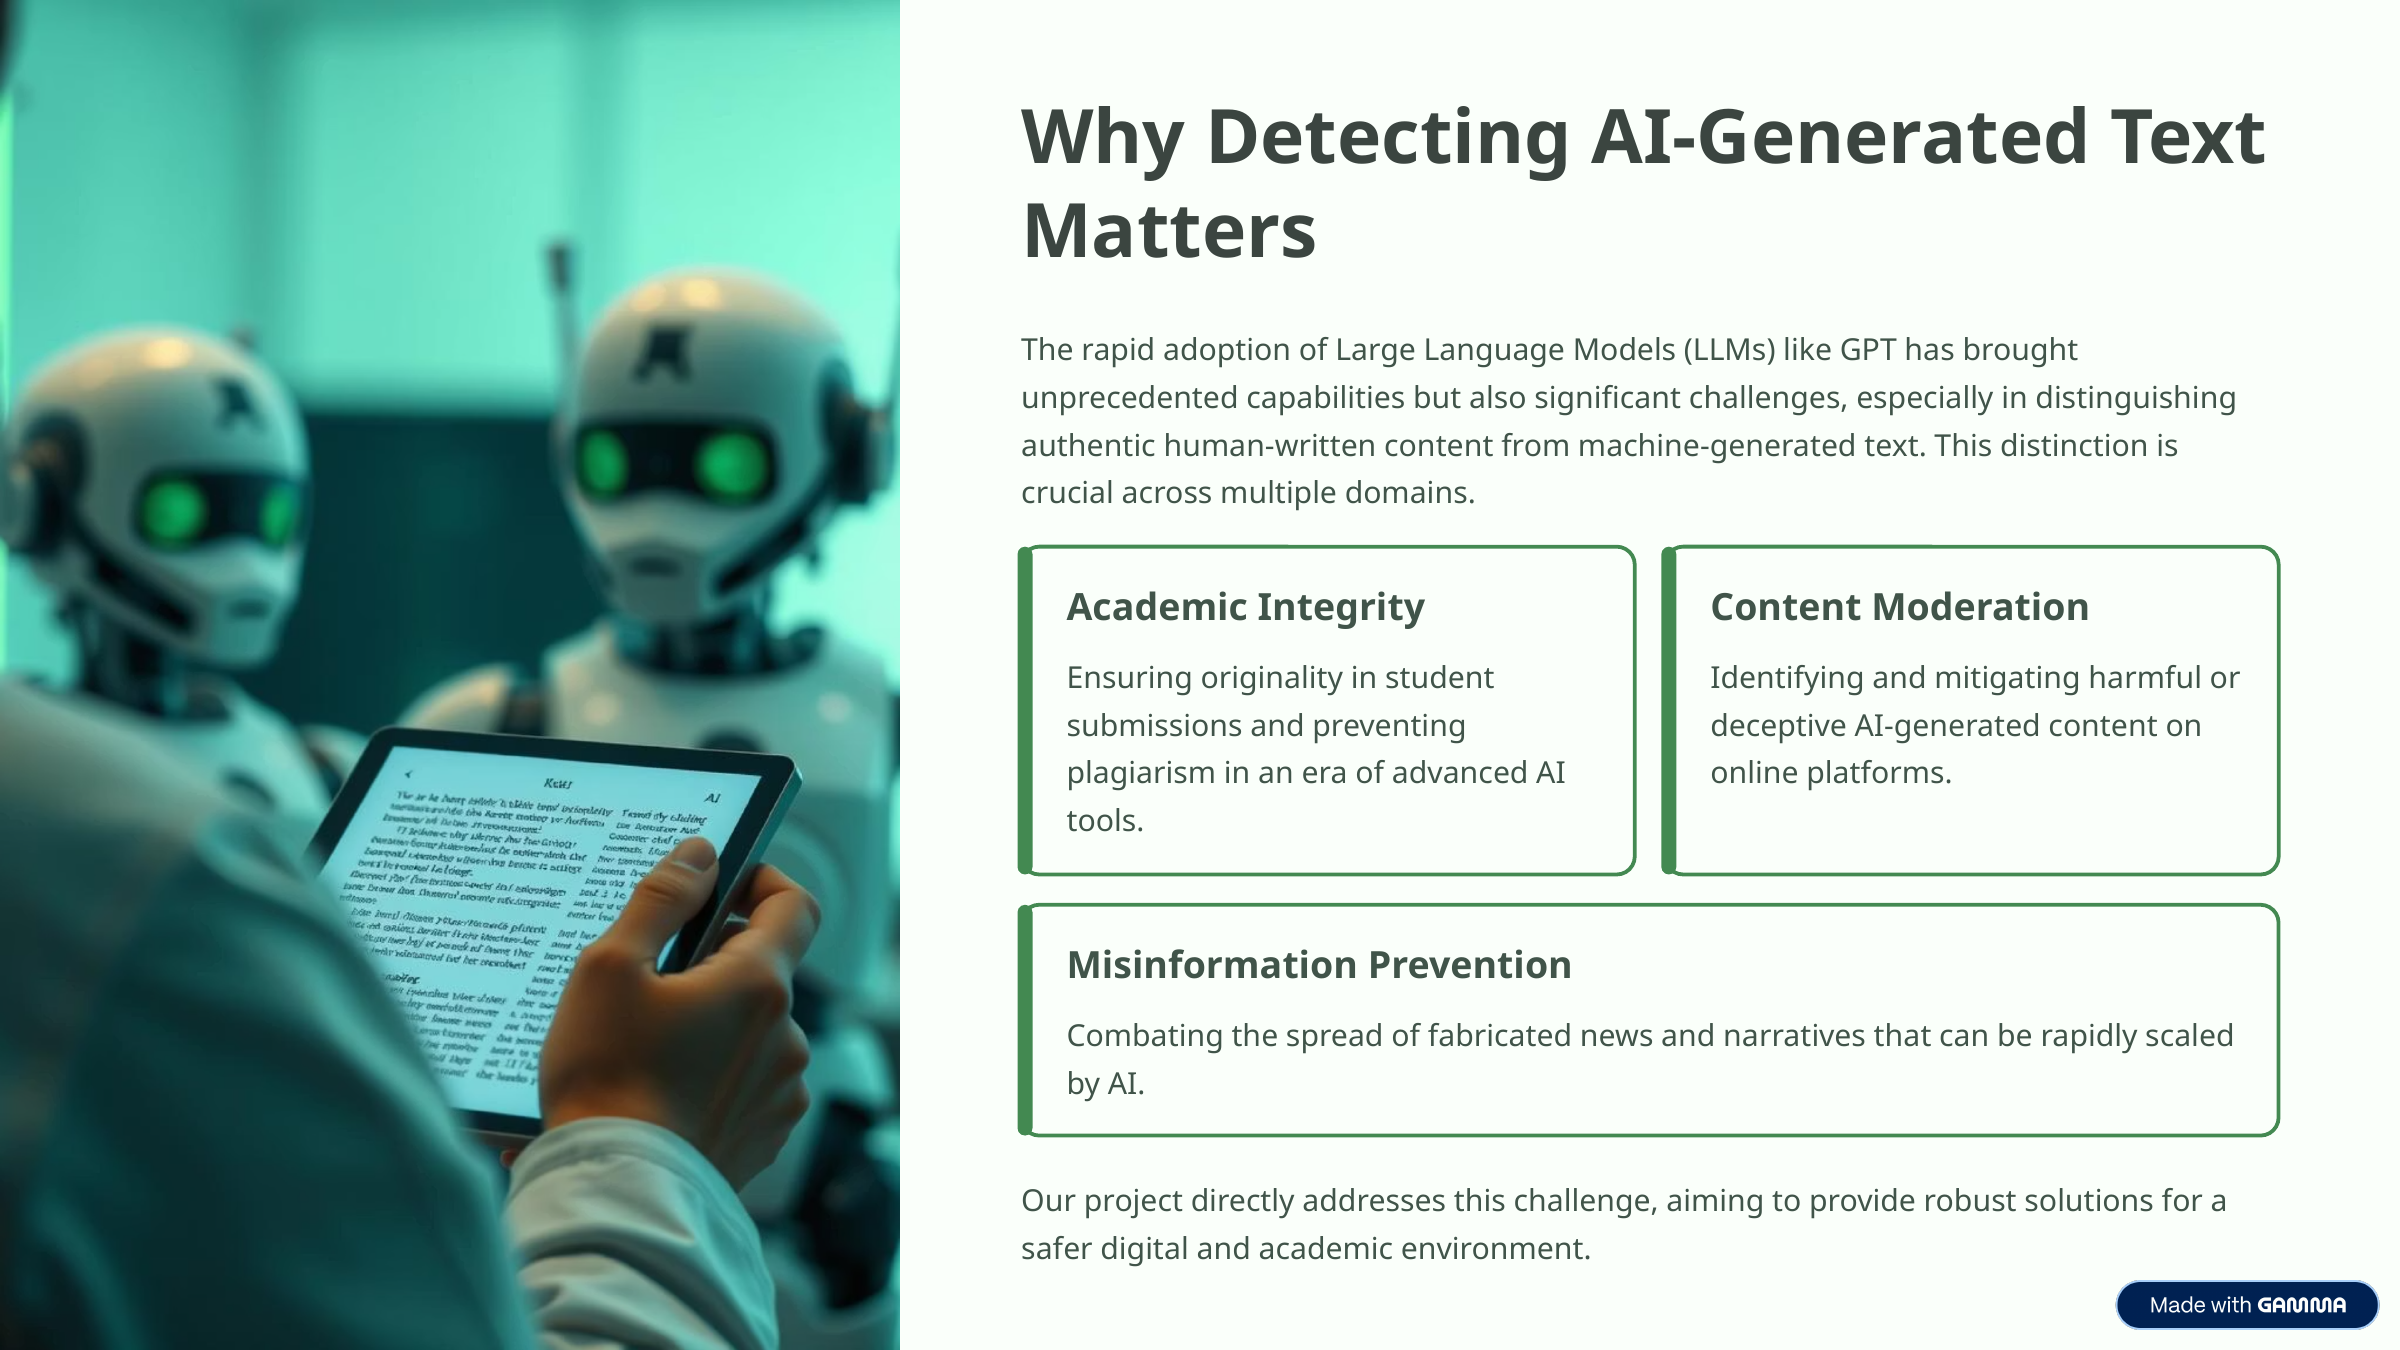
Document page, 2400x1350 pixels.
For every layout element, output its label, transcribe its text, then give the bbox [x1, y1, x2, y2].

text_box Ensuring originality in student submissions and preventing plagiarism in an era of advanced AI tools. [1066, 646, 1601, 841]
picture [2106, 1271, 2389, 1339]
text_box Our project directly addresses this challenge, aiming to provide robust solutions for a safer digital and academic environment. [1021, 1169, 2279, 1267]
text_box Identifying and mitigating harmful or deceptive AI-generated content on online platforms. [1710, 646, 2245, 792]
text_box Combating the spread of fabricated news and narratives that can be rapidly scaled by AI. [1066, 1004, 2245, 1102]
text_box Content Moderation [1710, 580, 2099, 629]
text_box [1031, 546, 1635, 875]
text_box Academic Integrity [1066, 580, 1446, 629]
text_box [1017, 546, 1033, 875]
picture [0, 0, 900, 1350]
text_box [1674, 546, 2279, 875]
text_box [1031, 904, 2279, 1136]
text_box [1017, 904, 1033, 1136]
text_box [1661, 546, 1677, 875]
text_box Misinformation Prevention [1066, 938, 1595, 987]
text_box The rapid adoption of Large Language Models (LLMs) like GPT has brought unprecedented capabilities but also significant challenges, especially in distinguishing authentic human-written content from machine-generated text. This distinction is crucial across multiple domains. [1021, 318, 2279, 513]
text_box Why Detecting AI-Generated Text Matters [1021, 83, 2279, 273]
